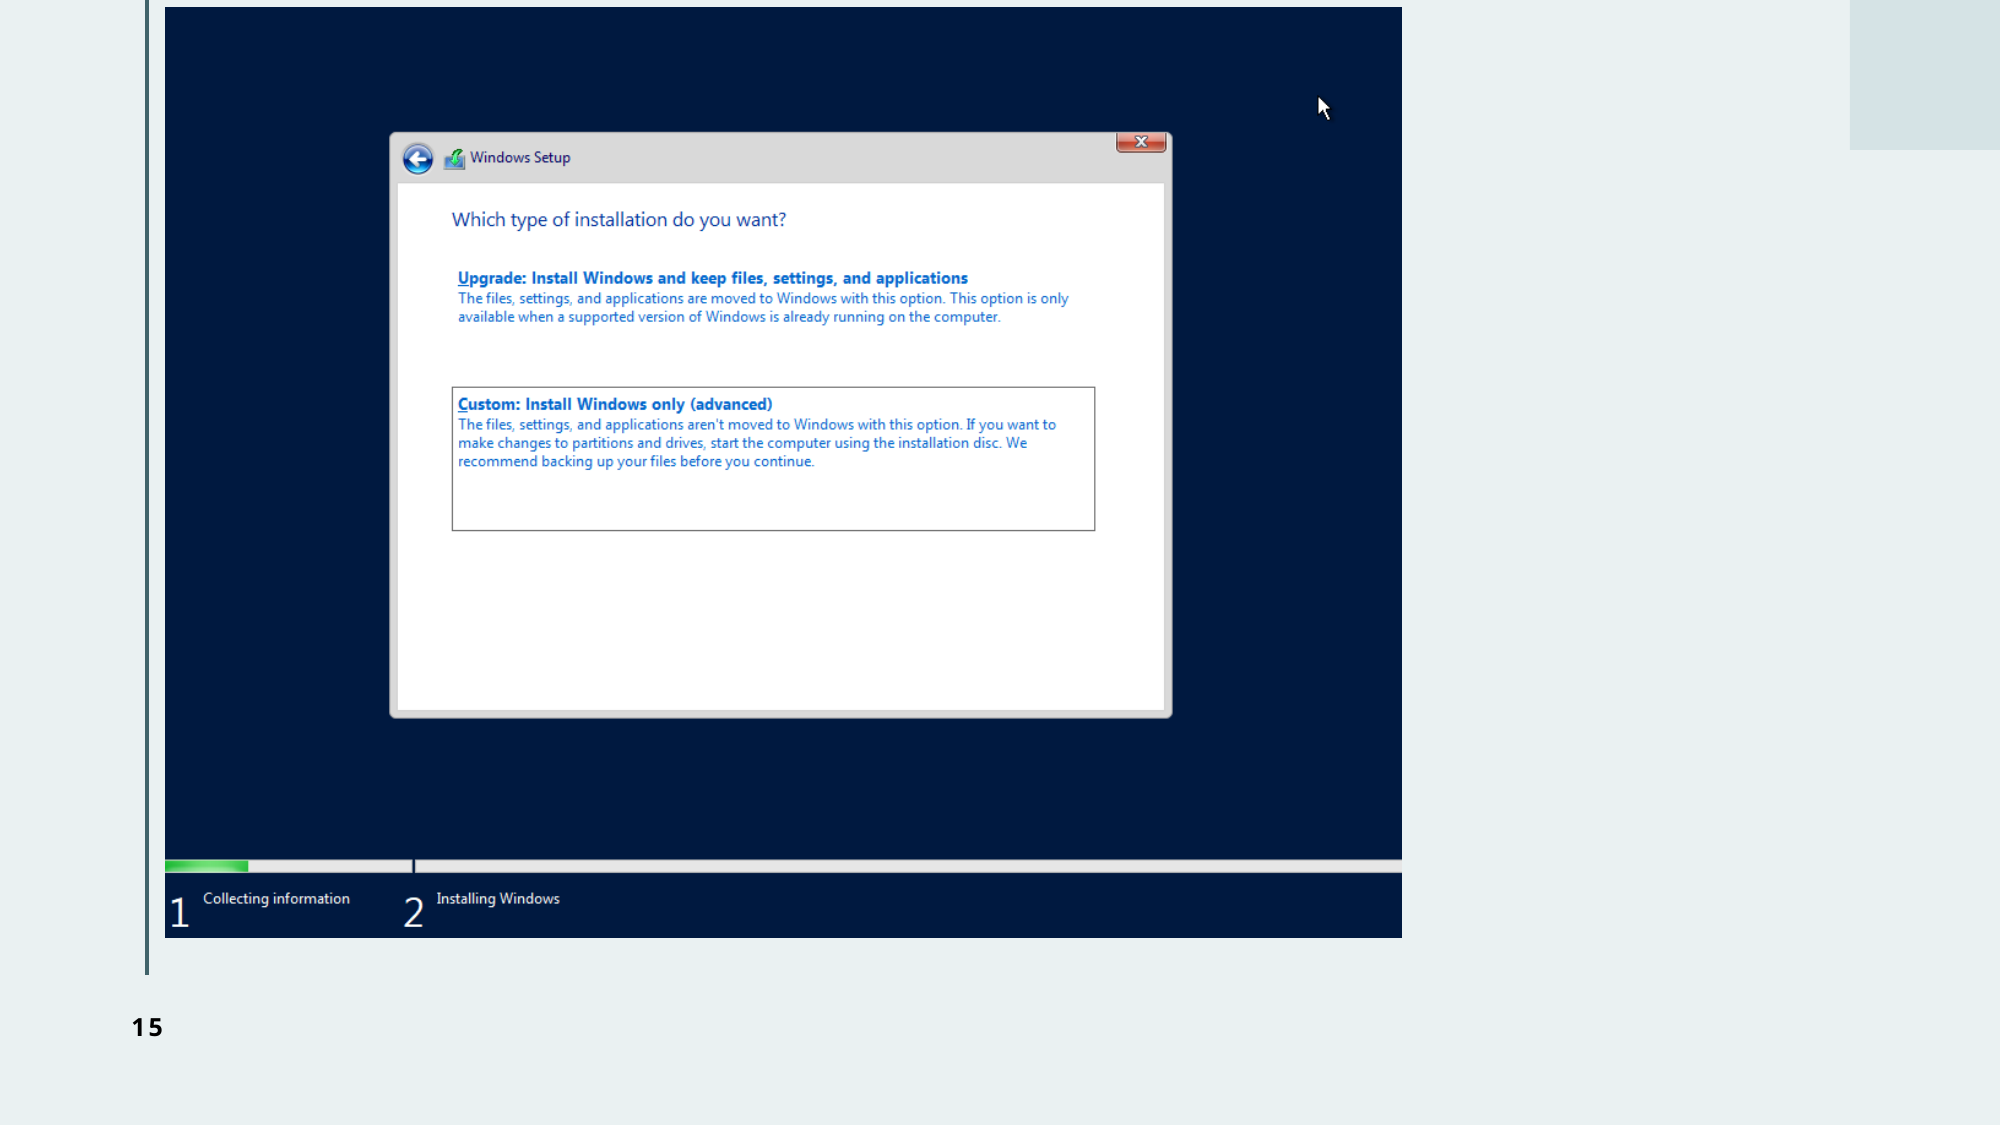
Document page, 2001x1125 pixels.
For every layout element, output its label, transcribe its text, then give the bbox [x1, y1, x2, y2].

slide_number 15 [67, 975, 227, 1082]
picture [165, 7, 1402, 938]
